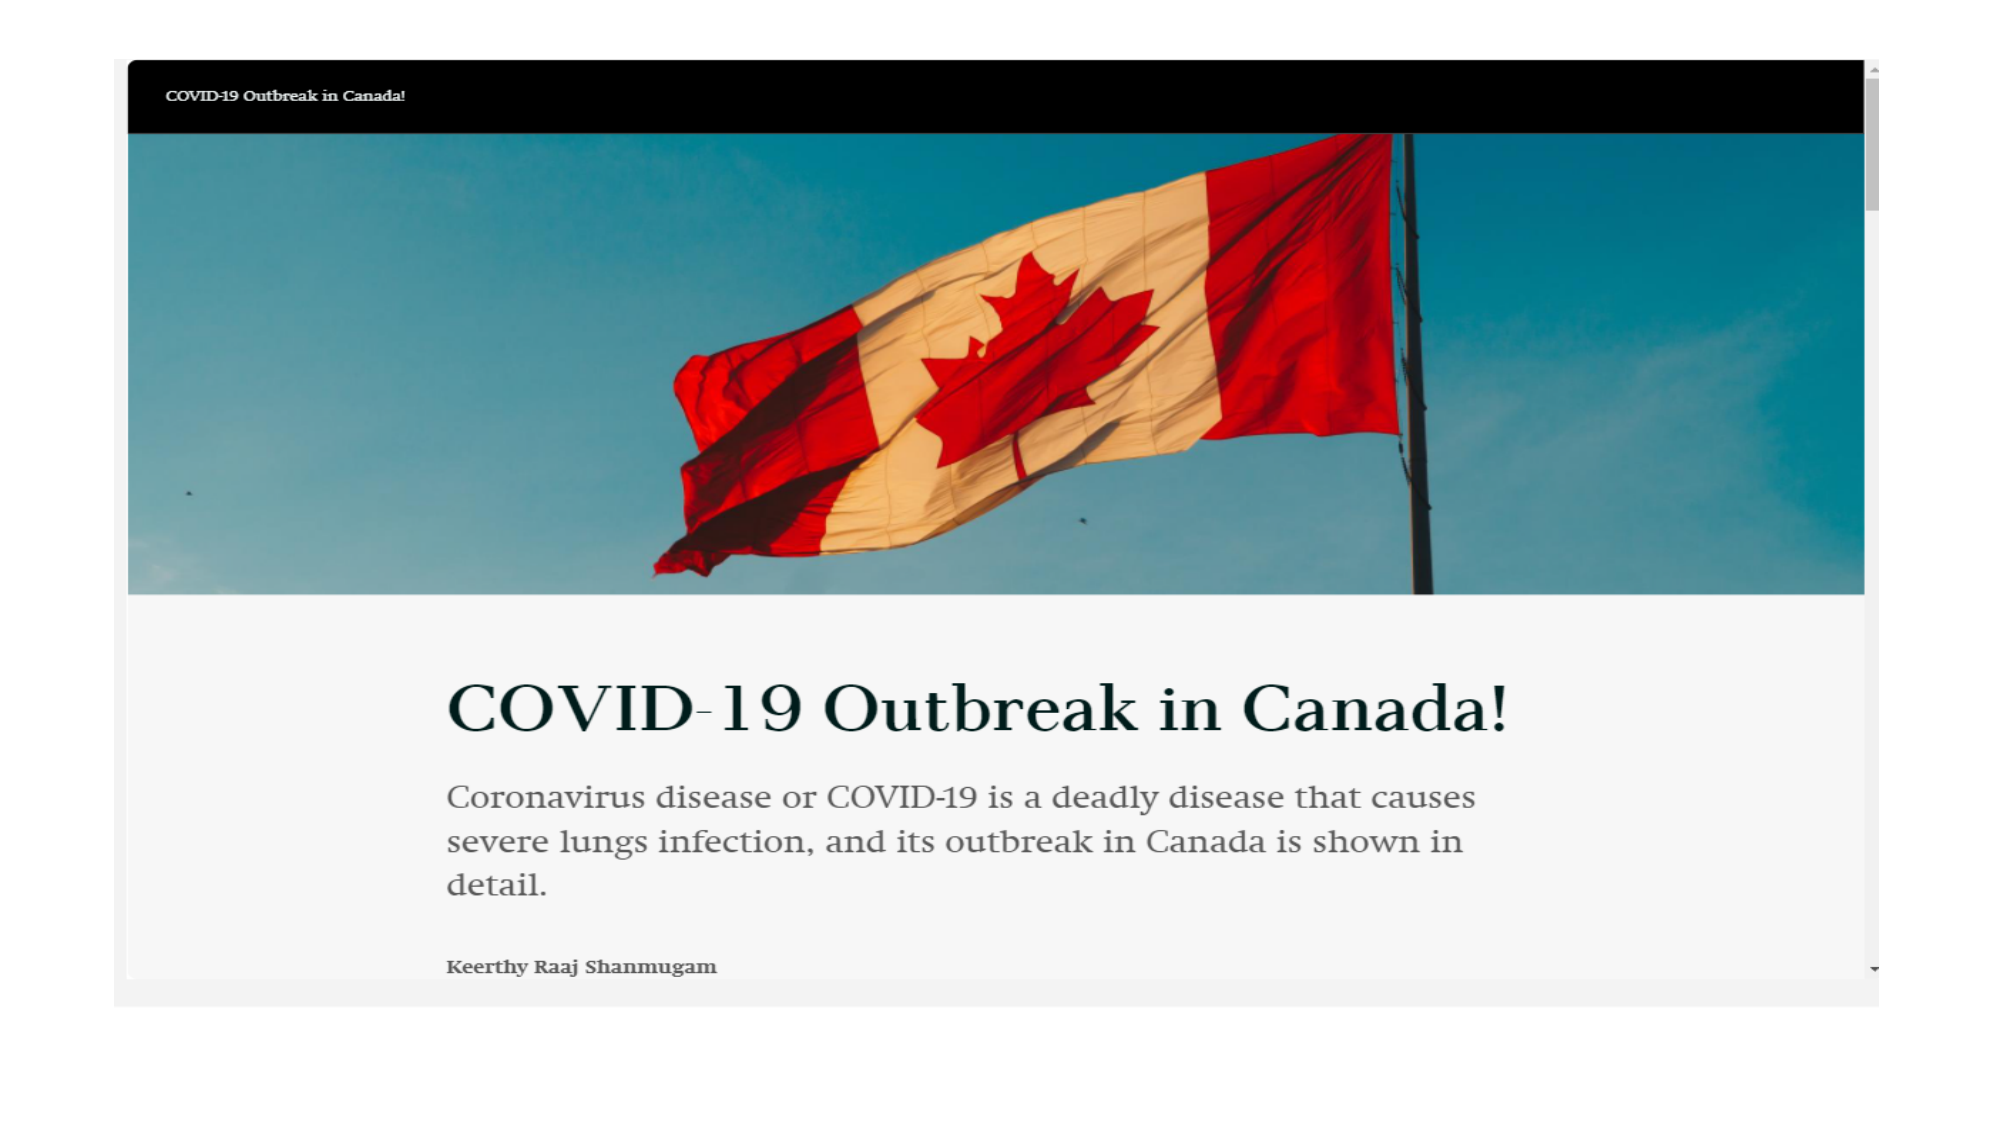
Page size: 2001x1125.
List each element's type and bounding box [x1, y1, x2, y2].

list [114, 59, 1879, 1014]
